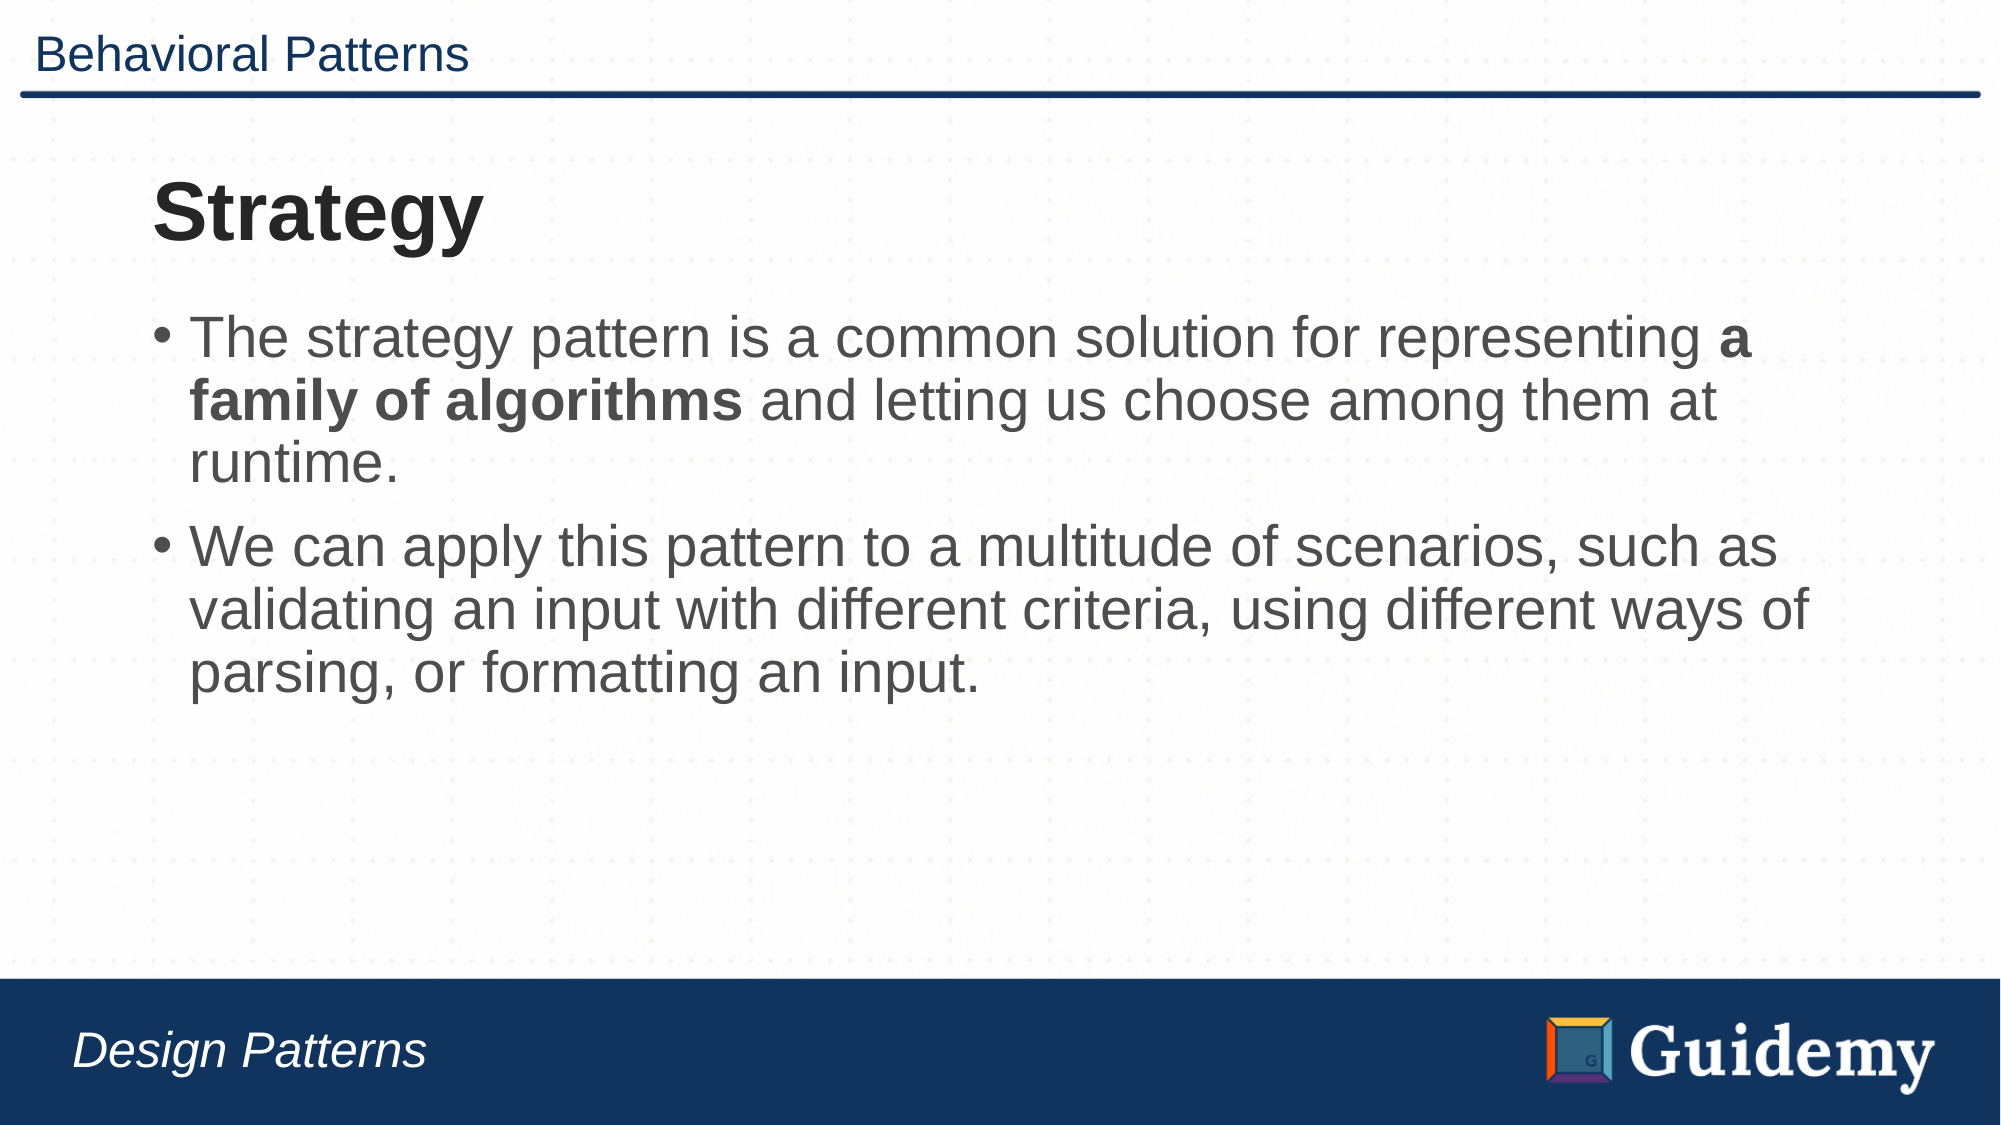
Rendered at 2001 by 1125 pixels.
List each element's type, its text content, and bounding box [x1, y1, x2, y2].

list The strategy pattern is a common solution for representing a family of algorithms and letting us choose among them at runtime. We can apply this pattern to a multitude of scenarios, such as validating an input with different criteria, using different ways of parsing, or formatting an input. [137, 299, 1863, 939]
text_box Design Patterns [56, 1014, 945, 1090]
text_box Strategy [137, 158, 1863, 268]
title Behavioral Patterns [19, 17, 1130, 93]
picture [0, 0, 2001, 1125]
